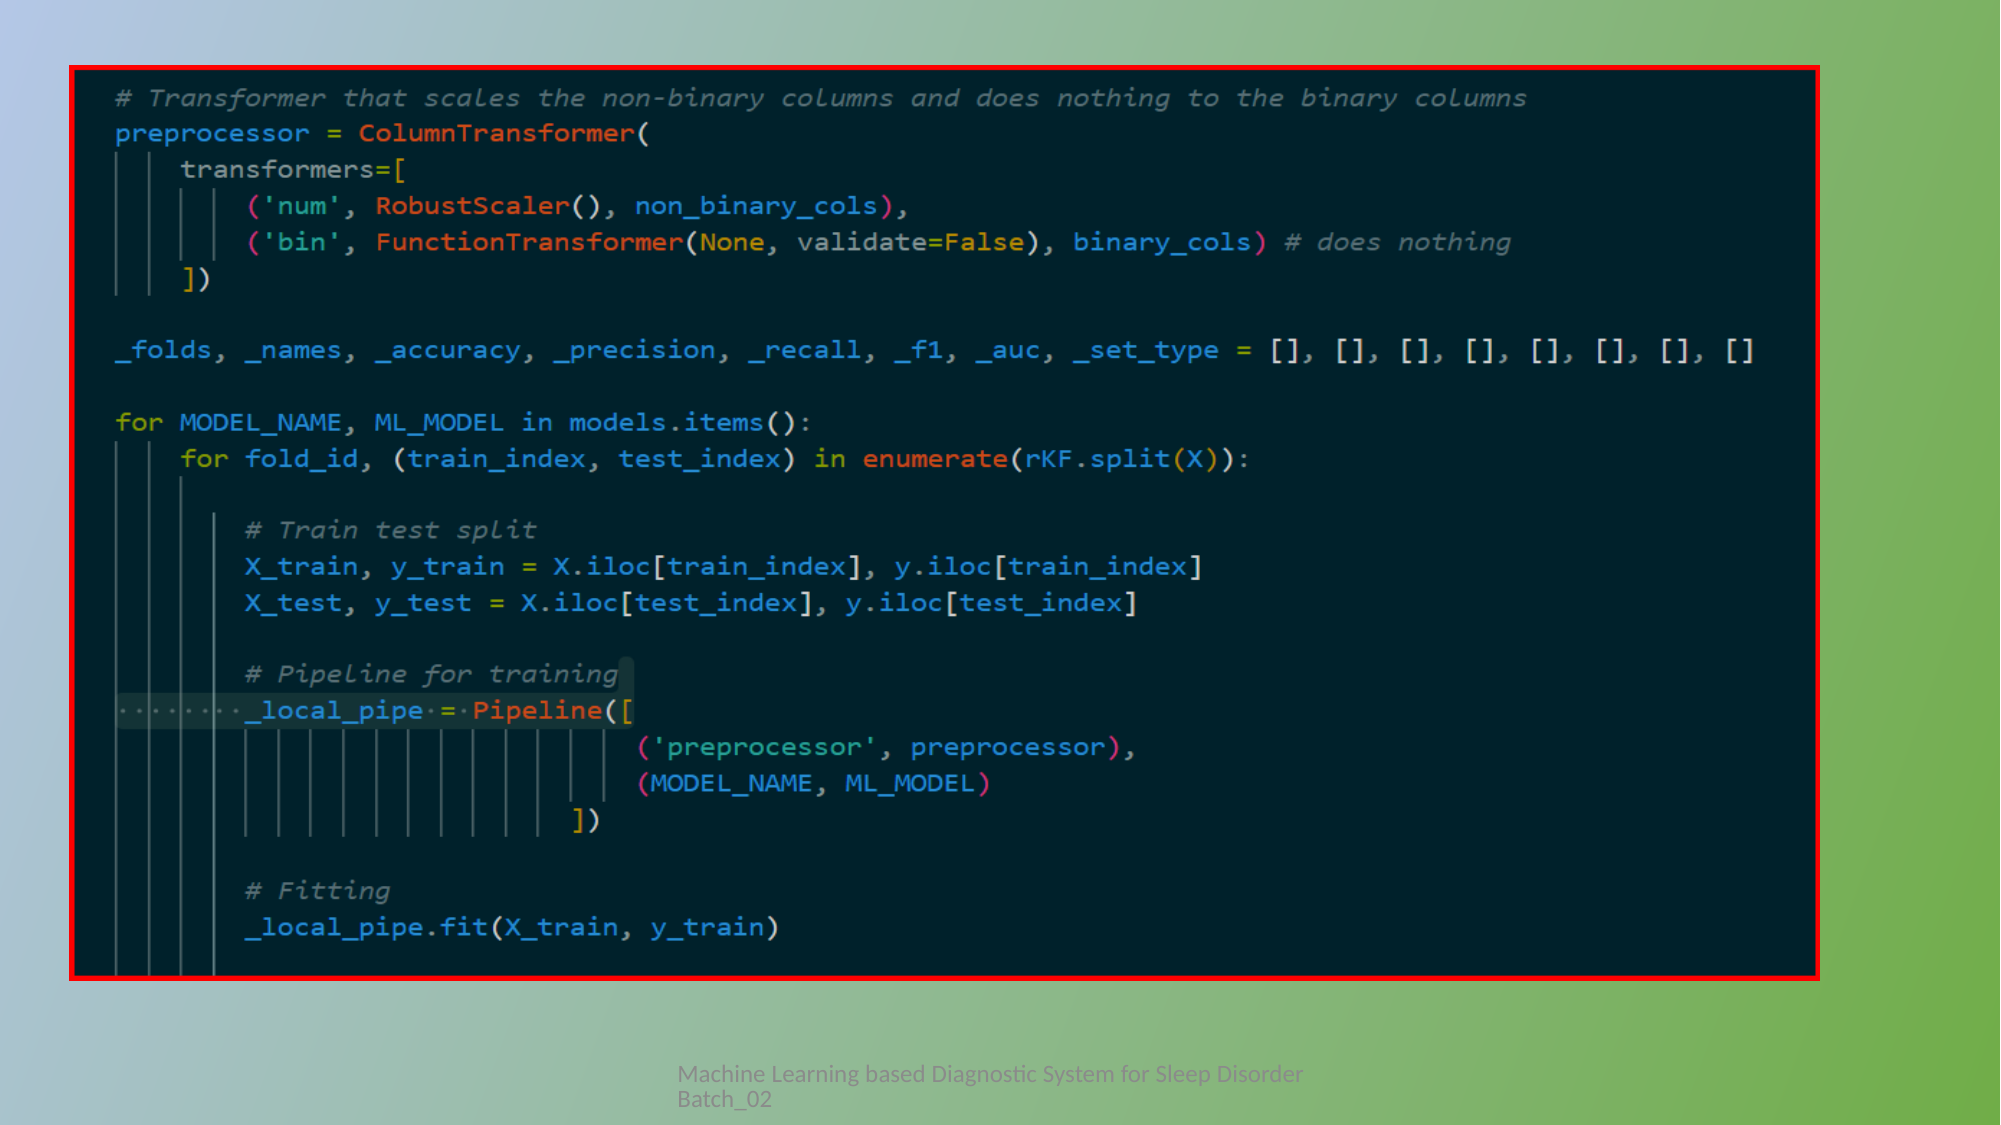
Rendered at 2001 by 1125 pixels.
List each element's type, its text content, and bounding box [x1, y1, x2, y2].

footer Machine Learning based Diagnostic System for Sleep Disorder Batch_02 [662, 1042, 1338, 1103]
picture [69, 65, 1820, 981]
